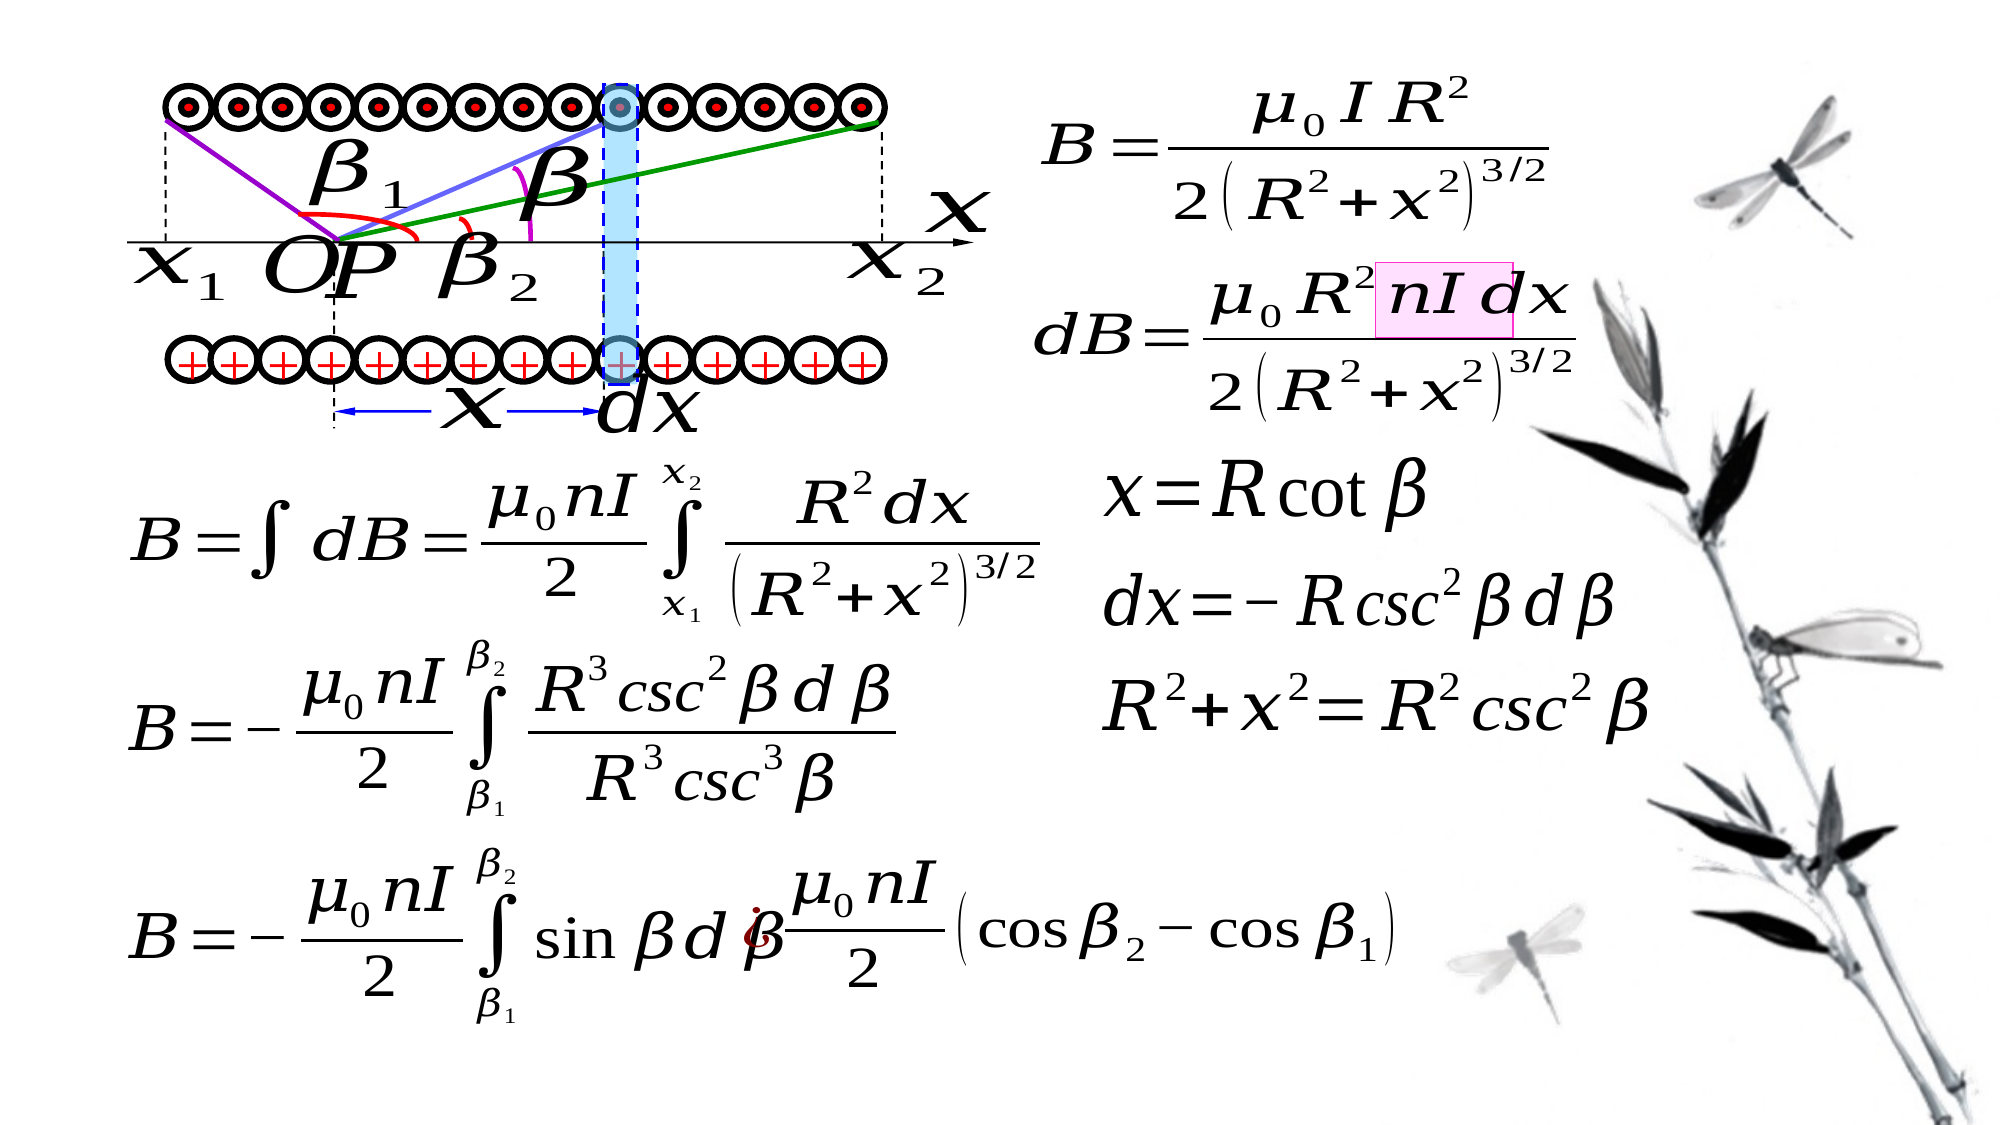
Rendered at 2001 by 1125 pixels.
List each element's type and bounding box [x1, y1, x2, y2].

text_box [165, 119, 418, 242]
text_box [1375, 262, 1514, 338]
text_box [895, 238, 974, 247]
text_box [332, 122, 879, 250]
text_box [161, 84, 895, 429]
picture [1376, 61, 2000, 1125]
